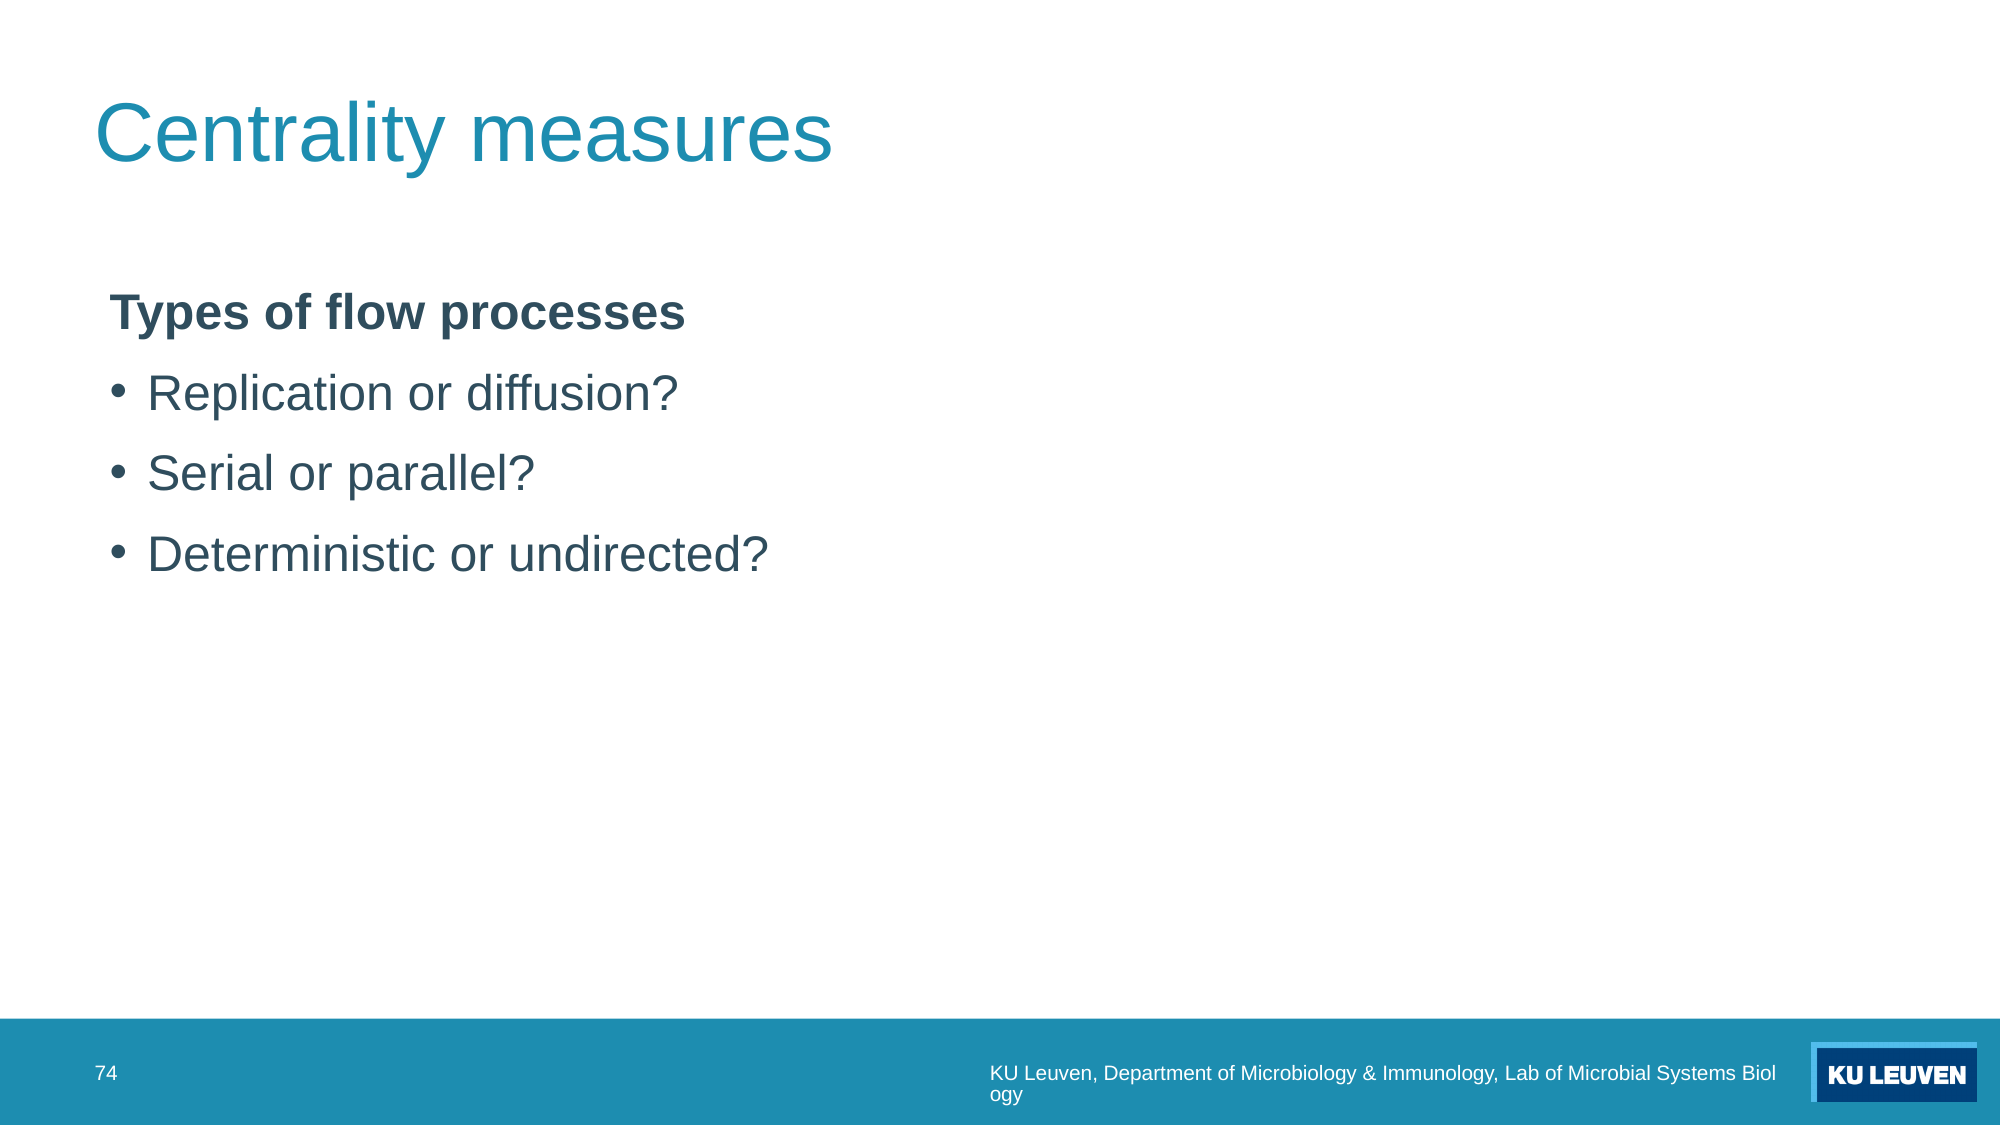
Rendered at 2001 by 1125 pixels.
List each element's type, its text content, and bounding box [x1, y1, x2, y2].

title Centrality measures [94, 33, 1906, 223]
footer KU Leuven, Department of Microbiology & Immunology, Lab of Microbial Systems Biology [989, 1018, 1809, 1125]
slide_number 74 [94, 1018, 201, 1125]
list Types of flow processes Replication or diffusion? Serial or parallel? Deterministic or undirected? [94, 271, 1906, 1004]
picture [1811, 1042, 1977, 1102]
